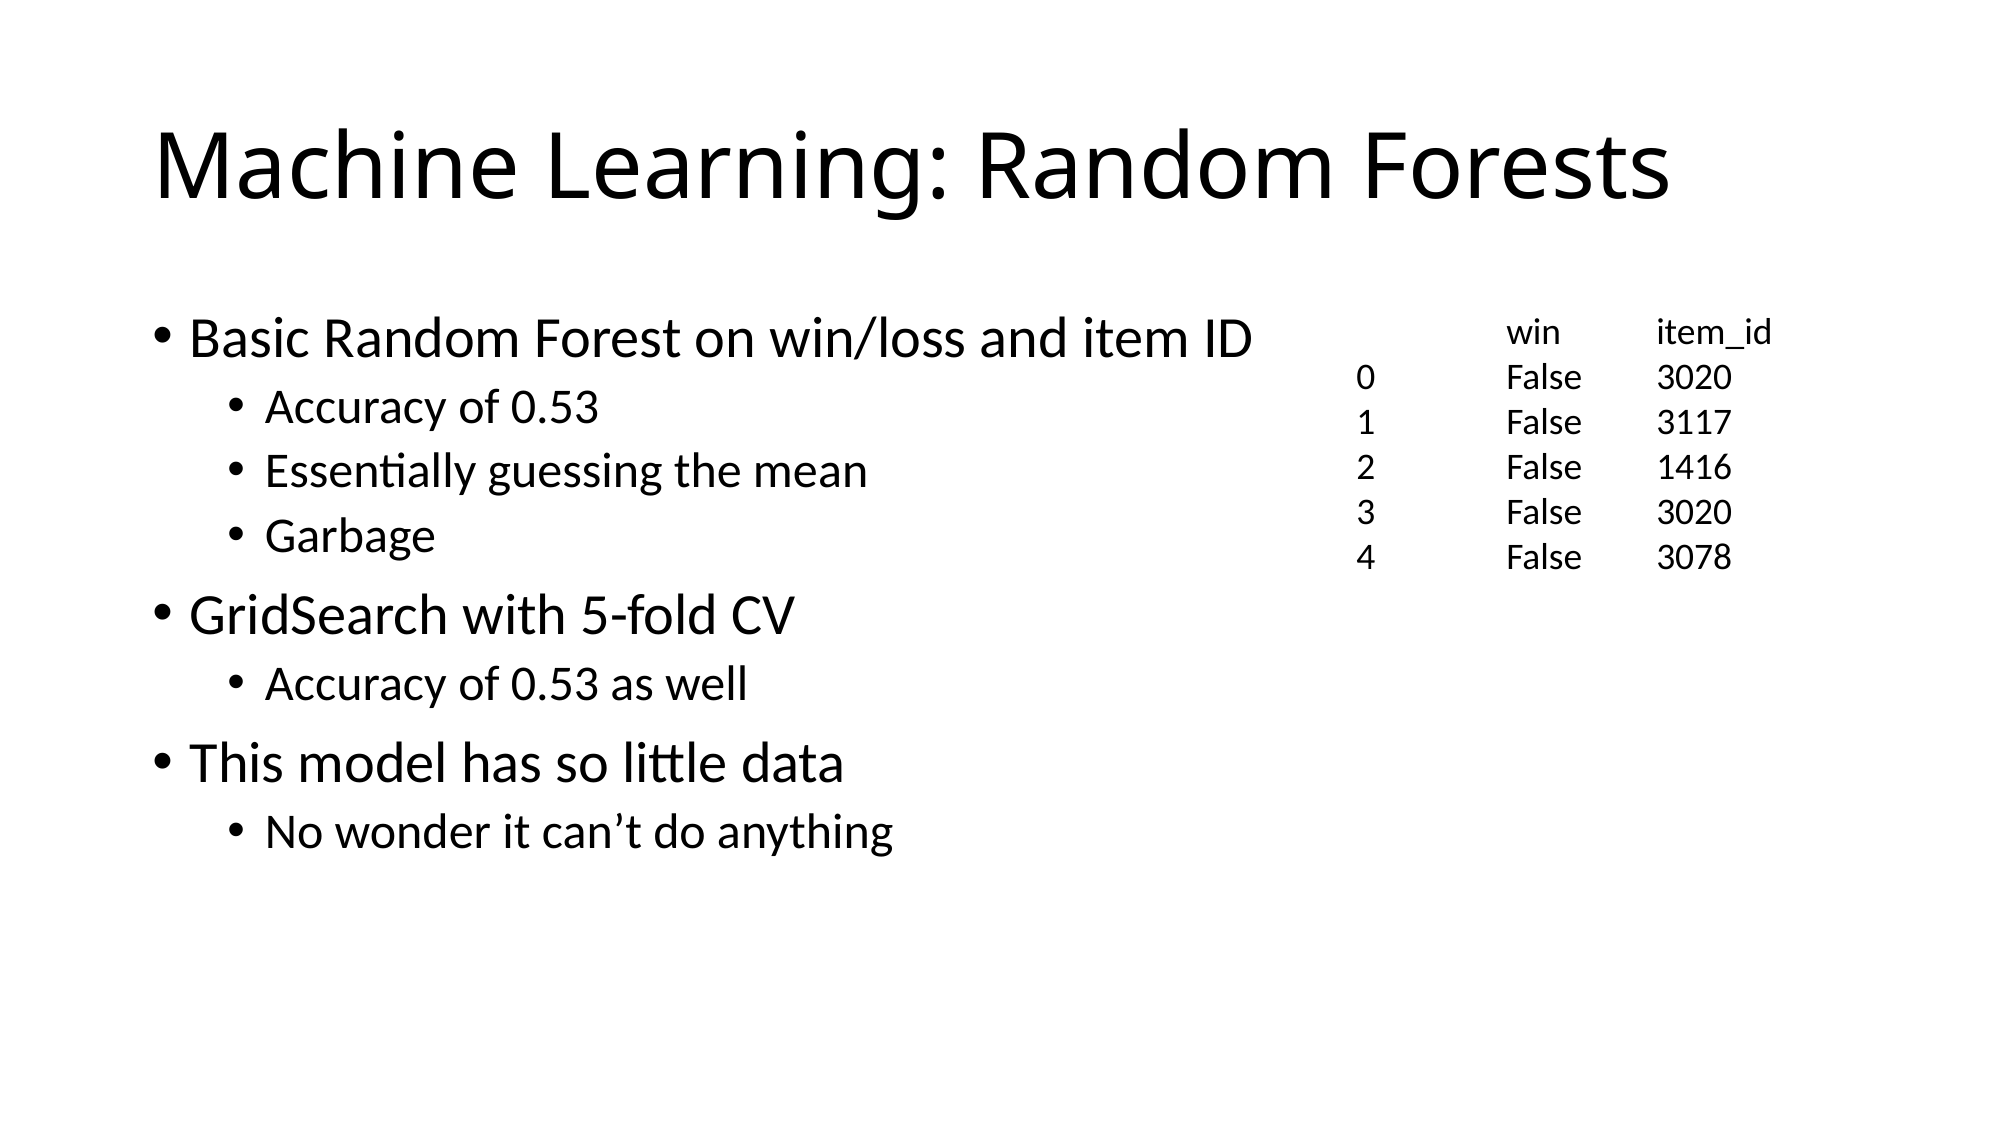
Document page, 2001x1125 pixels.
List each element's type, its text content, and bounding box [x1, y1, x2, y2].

title Machine Learning: Random Forests [137, 59, 1863, 278]
list Basic Random Forest on win/loss and item ID Accuracy of 0.53 Essentially guessing the mean Garbage GridSearch with 5-fold CV Accuracy of 0.53 as well This model has so little data No wonder it can’t do anything [137, 299, 1863, 1014]
text_box win item_id 0 False 3020 1 False 3117 2 False 1416 3 False 3020 4 False 3078 [1341, 299, 1863, 585]
